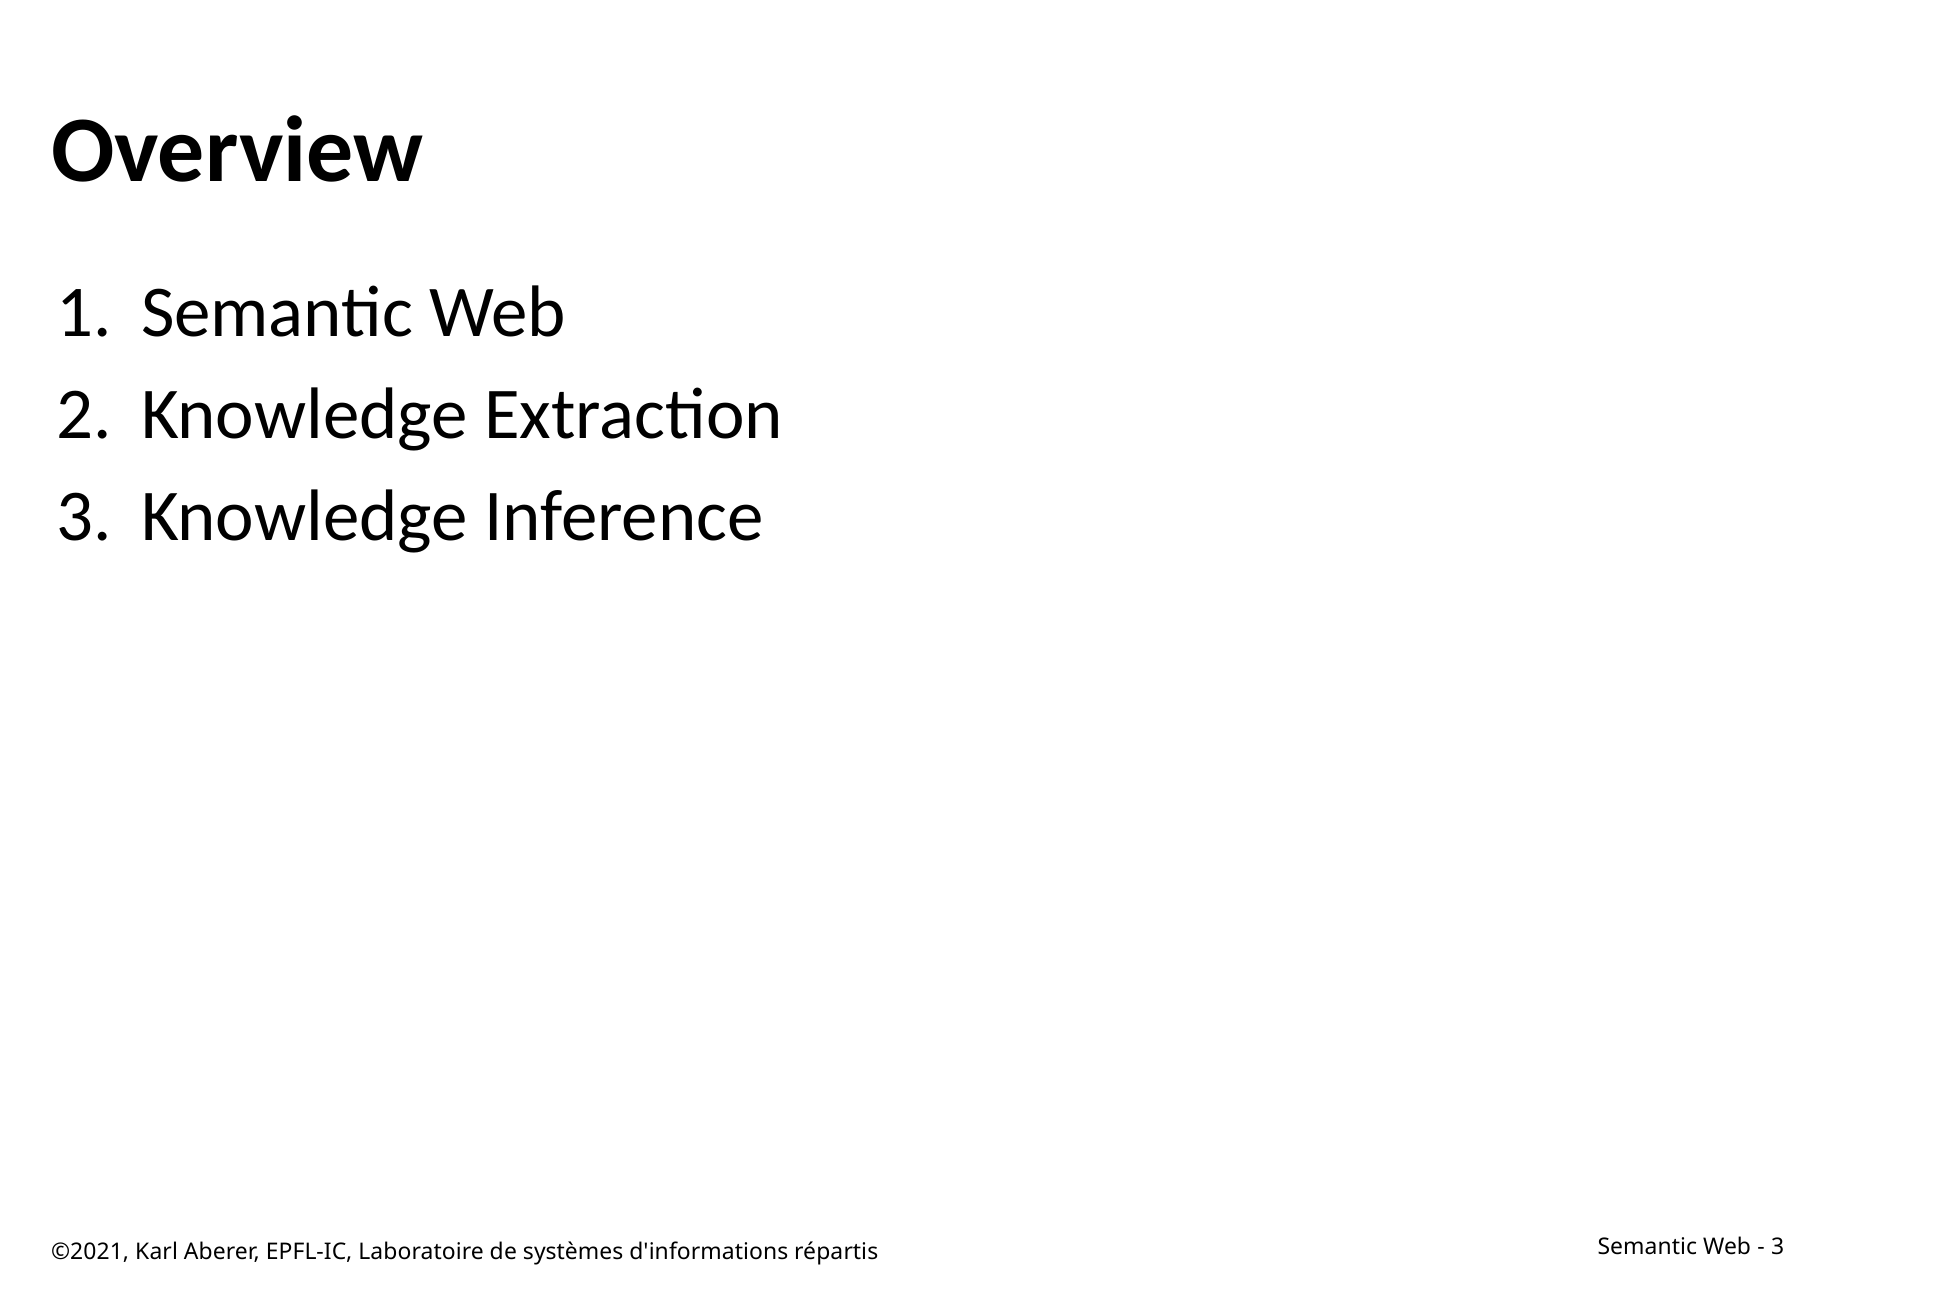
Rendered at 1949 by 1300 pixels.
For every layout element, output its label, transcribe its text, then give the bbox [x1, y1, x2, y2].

footer ©2021, Karl Aberer, EPFL-IC, Laboratoire de systèmes d'informations répartis [32, 1227, 1284, 1271]
title Overview [32, 57, 1803, 232]
list Semantic Web Knowledge Extraction Knowledge Inference [37, 253, 1809, 1208]
